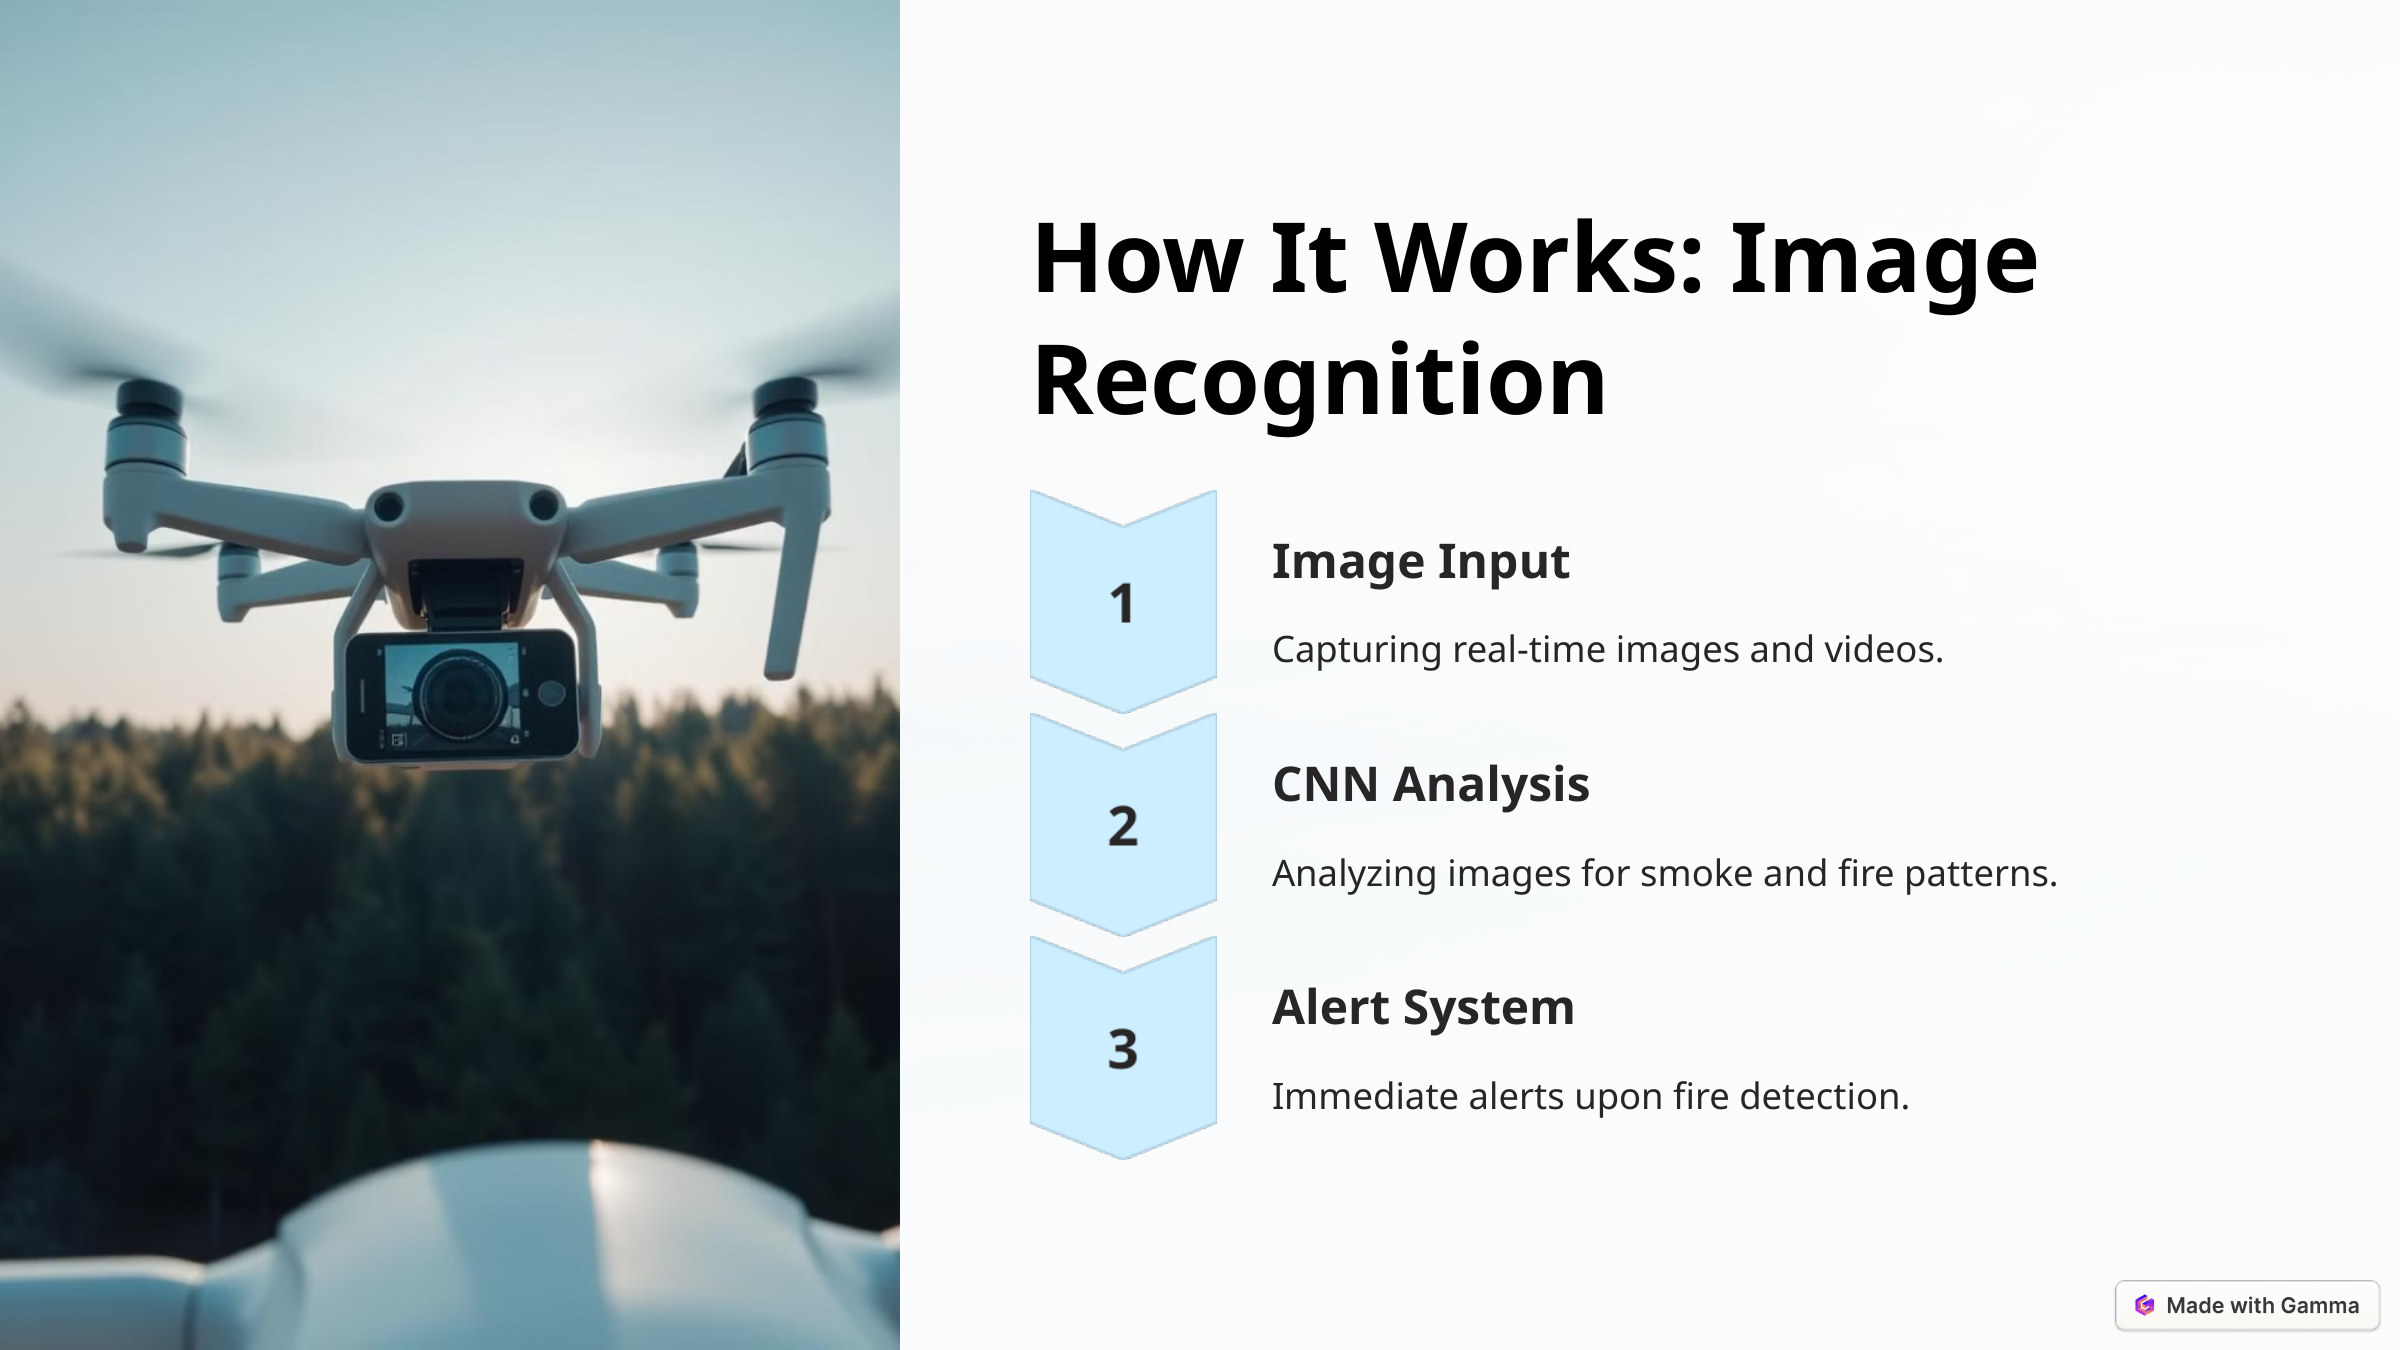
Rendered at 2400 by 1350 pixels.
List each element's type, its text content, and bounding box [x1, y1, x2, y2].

text_box How It Works: Image Recognition [1030, 190, 2270, 435]
picture [2106, 1271, 2389, 1339]
text_box Alert System [1271, 973, 1761, 1035]
text_box Analyzing images for smoke and fire patterns. [1272, 833, 2270, 894]
text_box Capturing real-time images and videos. [1272, 610, 2270, 671]
text_box CNN Analysis [1271, 750, 1761, 812]
text_box Immediate alerts upon fire detection. [1272, 1057, 2270, 1117]
picture [1030, 490, 1217, 1160]
picture [0, 0, 900, 1350]
text_box Image Input [1271, 527, 1761, 589]
